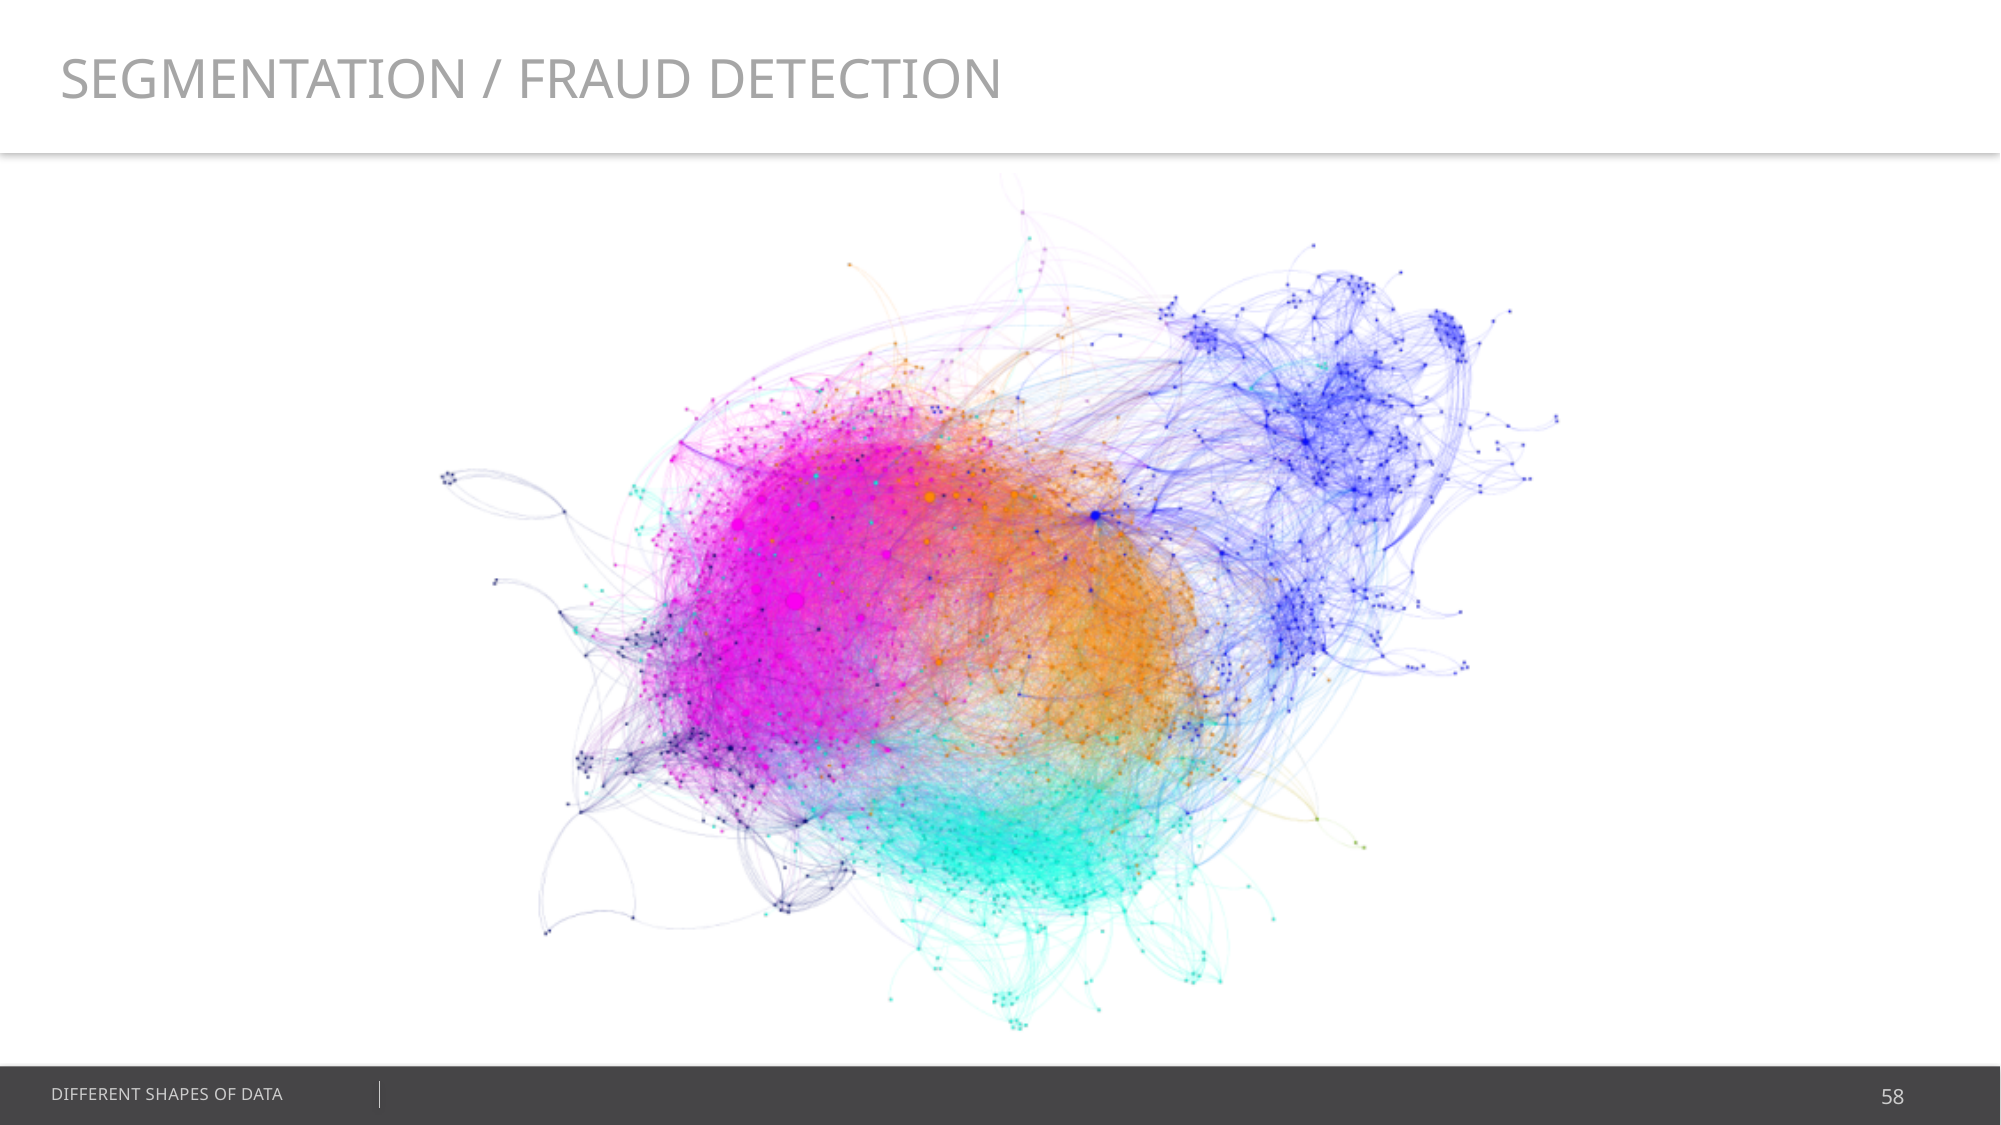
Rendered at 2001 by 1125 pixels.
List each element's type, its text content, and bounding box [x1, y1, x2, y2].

picture [396, 173, 1603, 1047]
list SEGMENTATION / FRAUD DETECTION [0, 0, 2000, 153]
